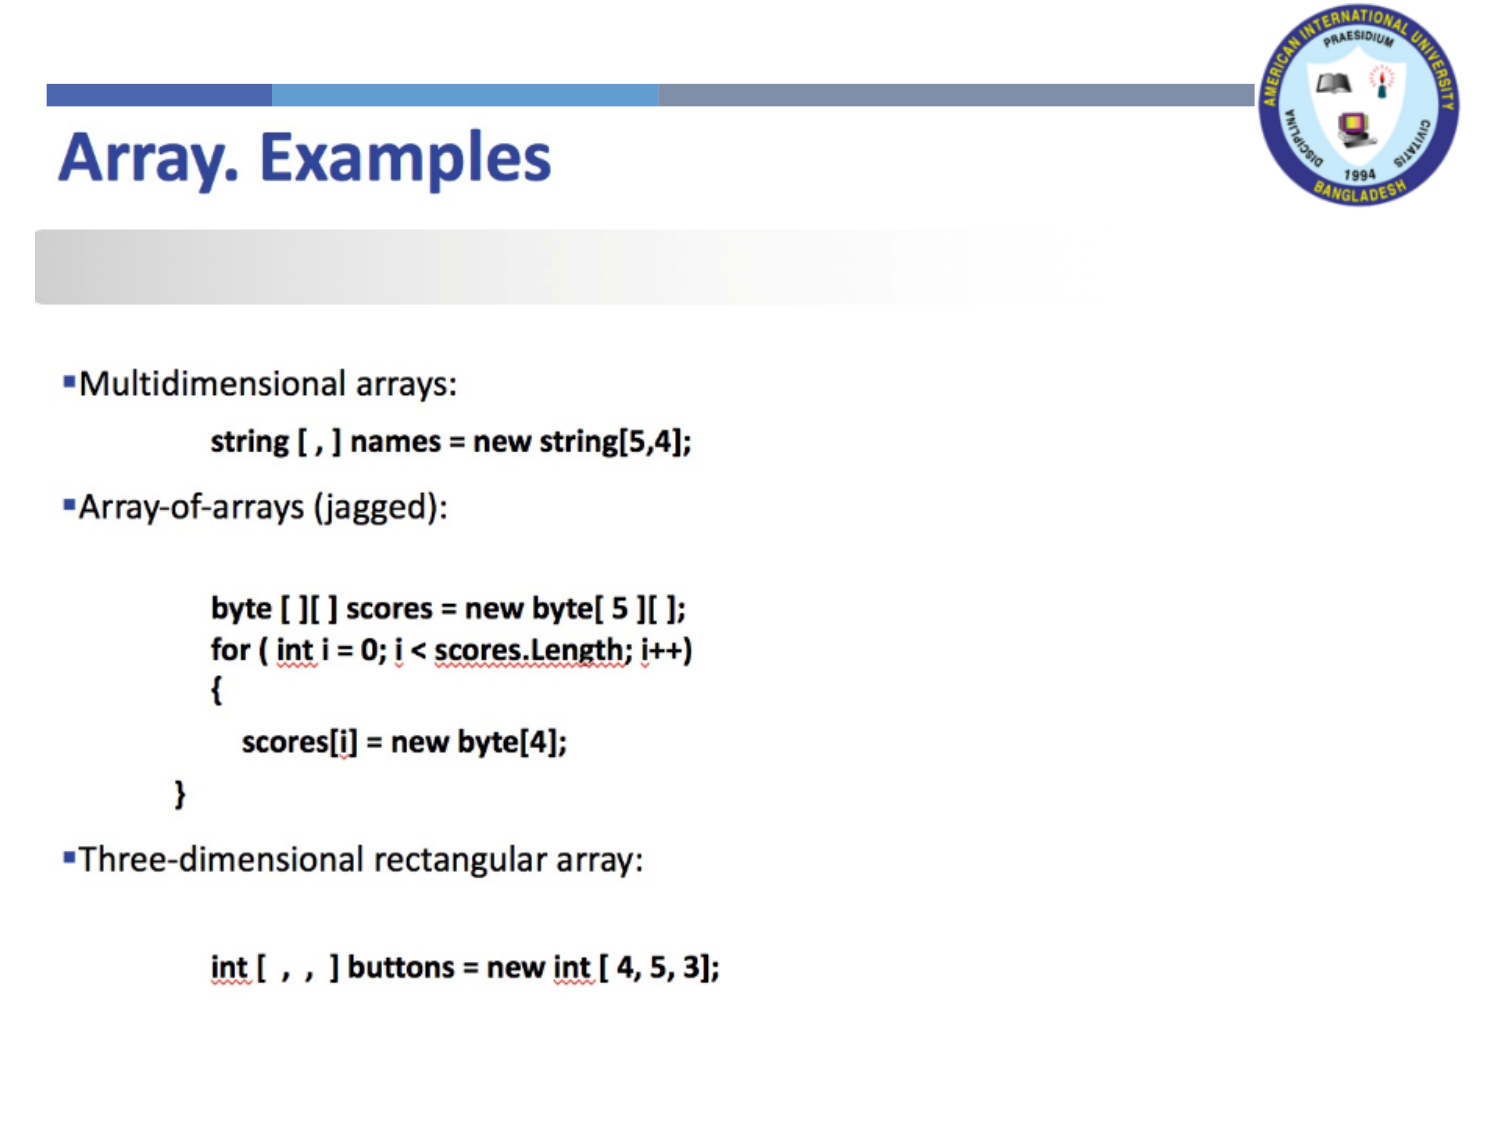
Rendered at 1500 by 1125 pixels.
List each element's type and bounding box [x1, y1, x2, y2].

picture [34, 0, 1466, 1008]
text_box [46, 83, 1244, 108]
